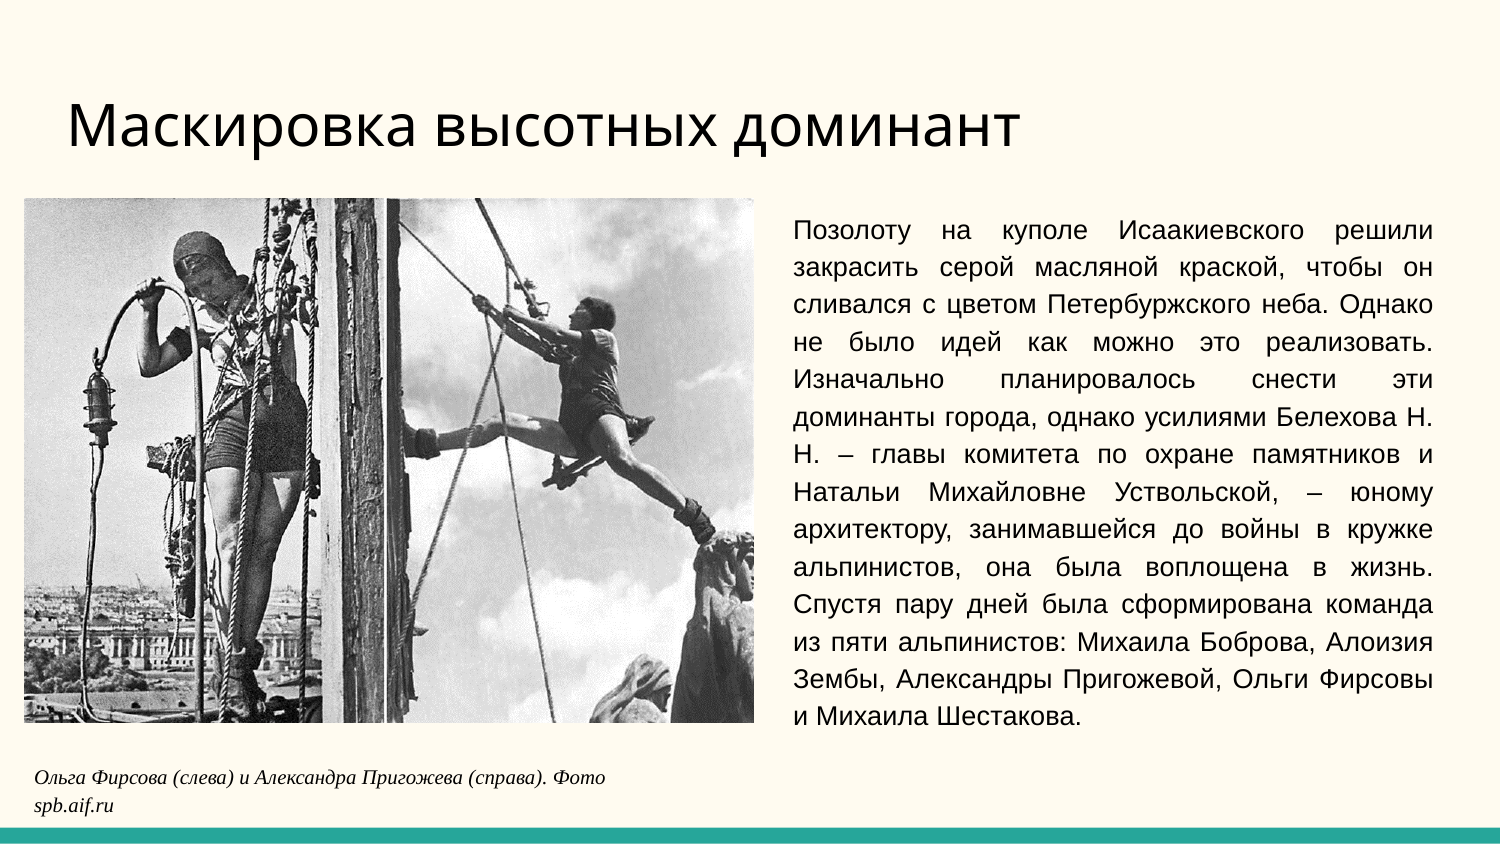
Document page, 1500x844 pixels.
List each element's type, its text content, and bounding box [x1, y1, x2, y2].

picture [24, 198, 754, 723]
list Позолоту на куполе Исаакиевского решили закрасить серой масляной краской, чтобы он сливался с цветом Петербуржского неба. Однако не было идей как можно это реализовать. Изначально планировалось снести эти доминанты города, однако усилиями Белехова Н. Н. – главы комитета по охране памятников и Натальи Михайловне Уствольской, – юному архитектору, занимавшейся до войны в кружке альпинистов, она была воплощена в жизнь. Спустя пару дней была сформирована команда из пяти альпинистов: Михаила Боброва, Алоизия Зембы, Александры Пригожевой, Ольги Фирсовы и Михаила Шестакова. [778, 192, 1449, 750]
title Маскировка высотных доминант [51, 72, 1449, 174]
text_box Ольга Фирсова (слева) и Александра Пригожева (справа). Фото spb.aif.ru [19, 744, 702, 805]
